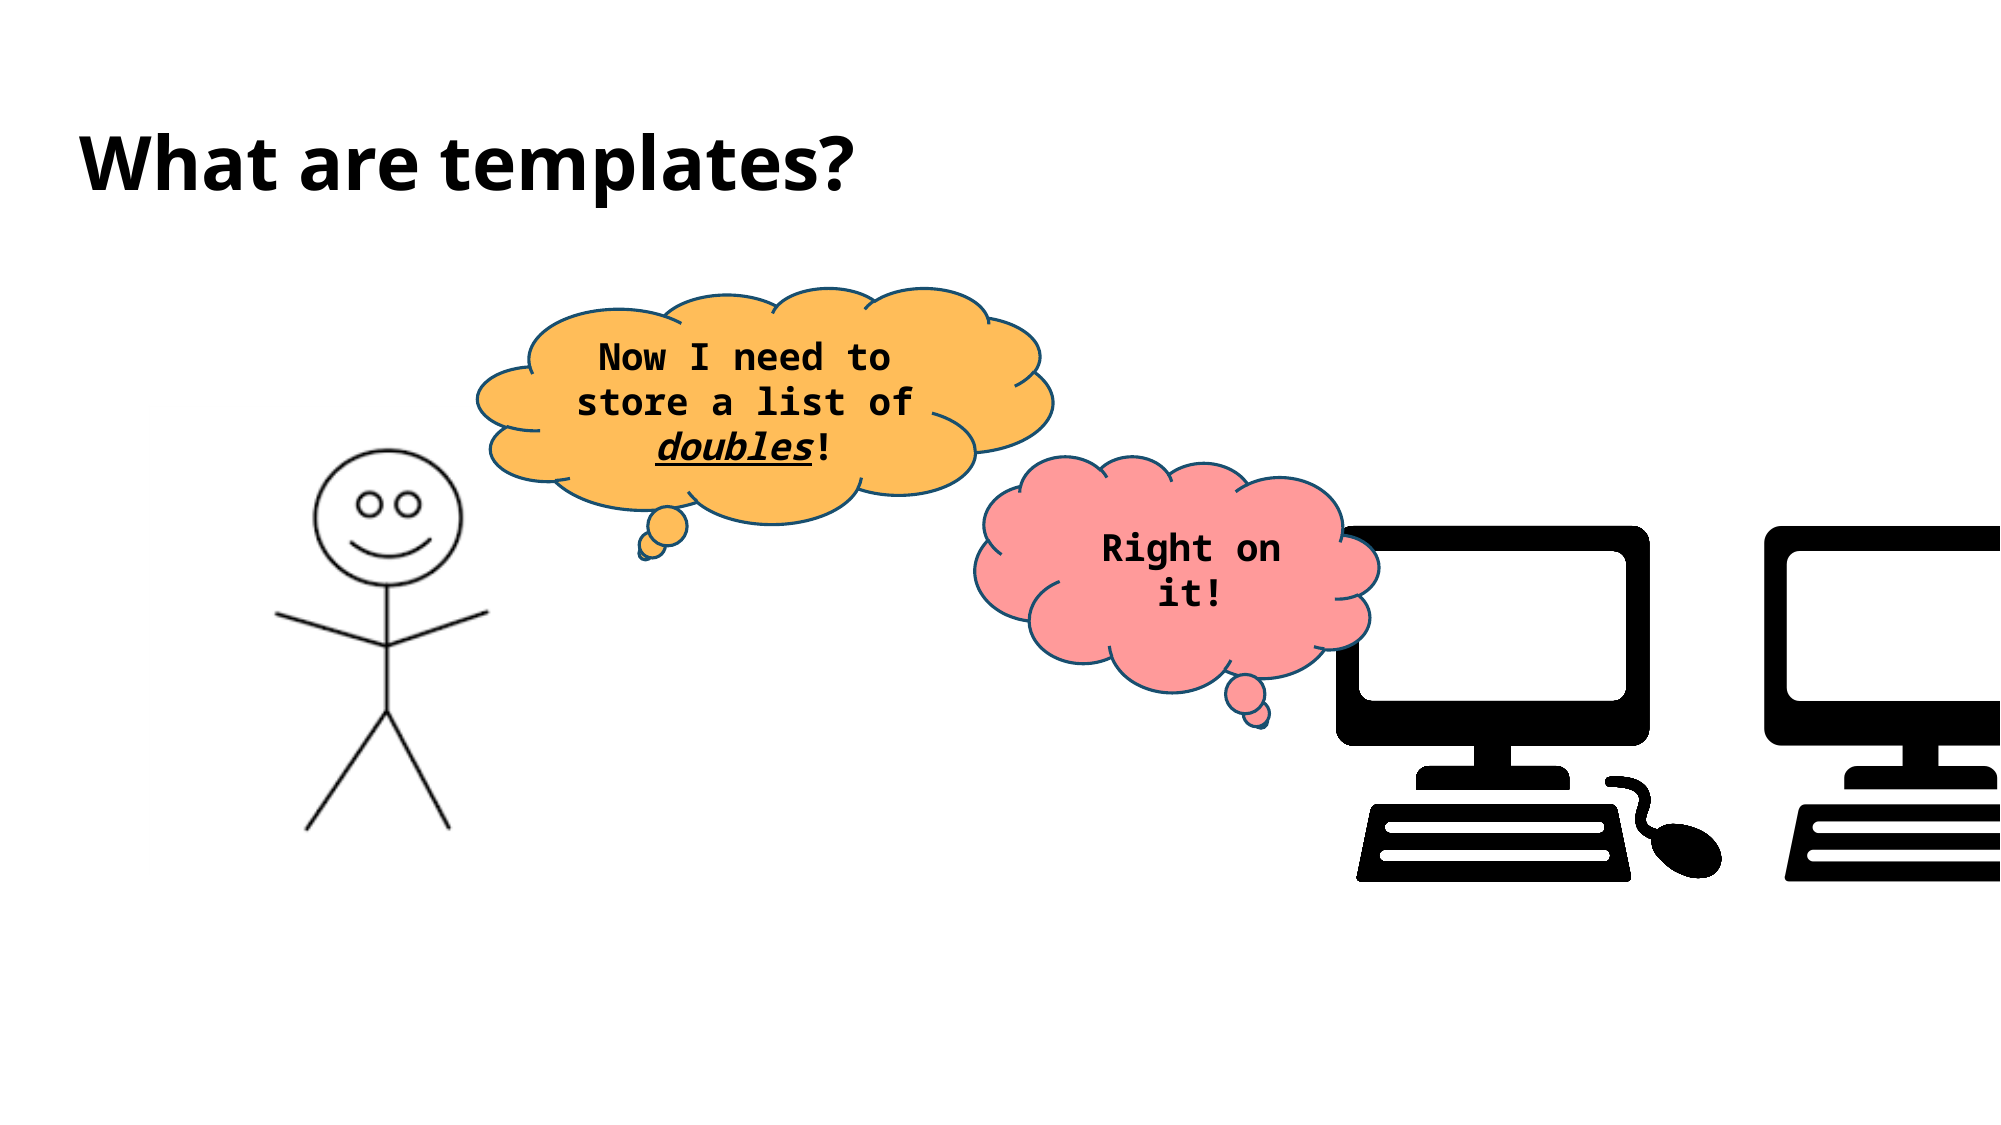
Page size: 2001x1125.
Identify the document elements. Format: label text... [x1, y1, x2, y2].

picture [148, 405, 619, 876]
title What are templates? [64, 103, 1936, 230]
text_box Now I need to store a list of doubles! [475, 286, 1055, 562]
text_box Right on it! [973, 455, 1381, 730]
text_box 🧑‍💻️ [1301, 432, 1802, 947]
